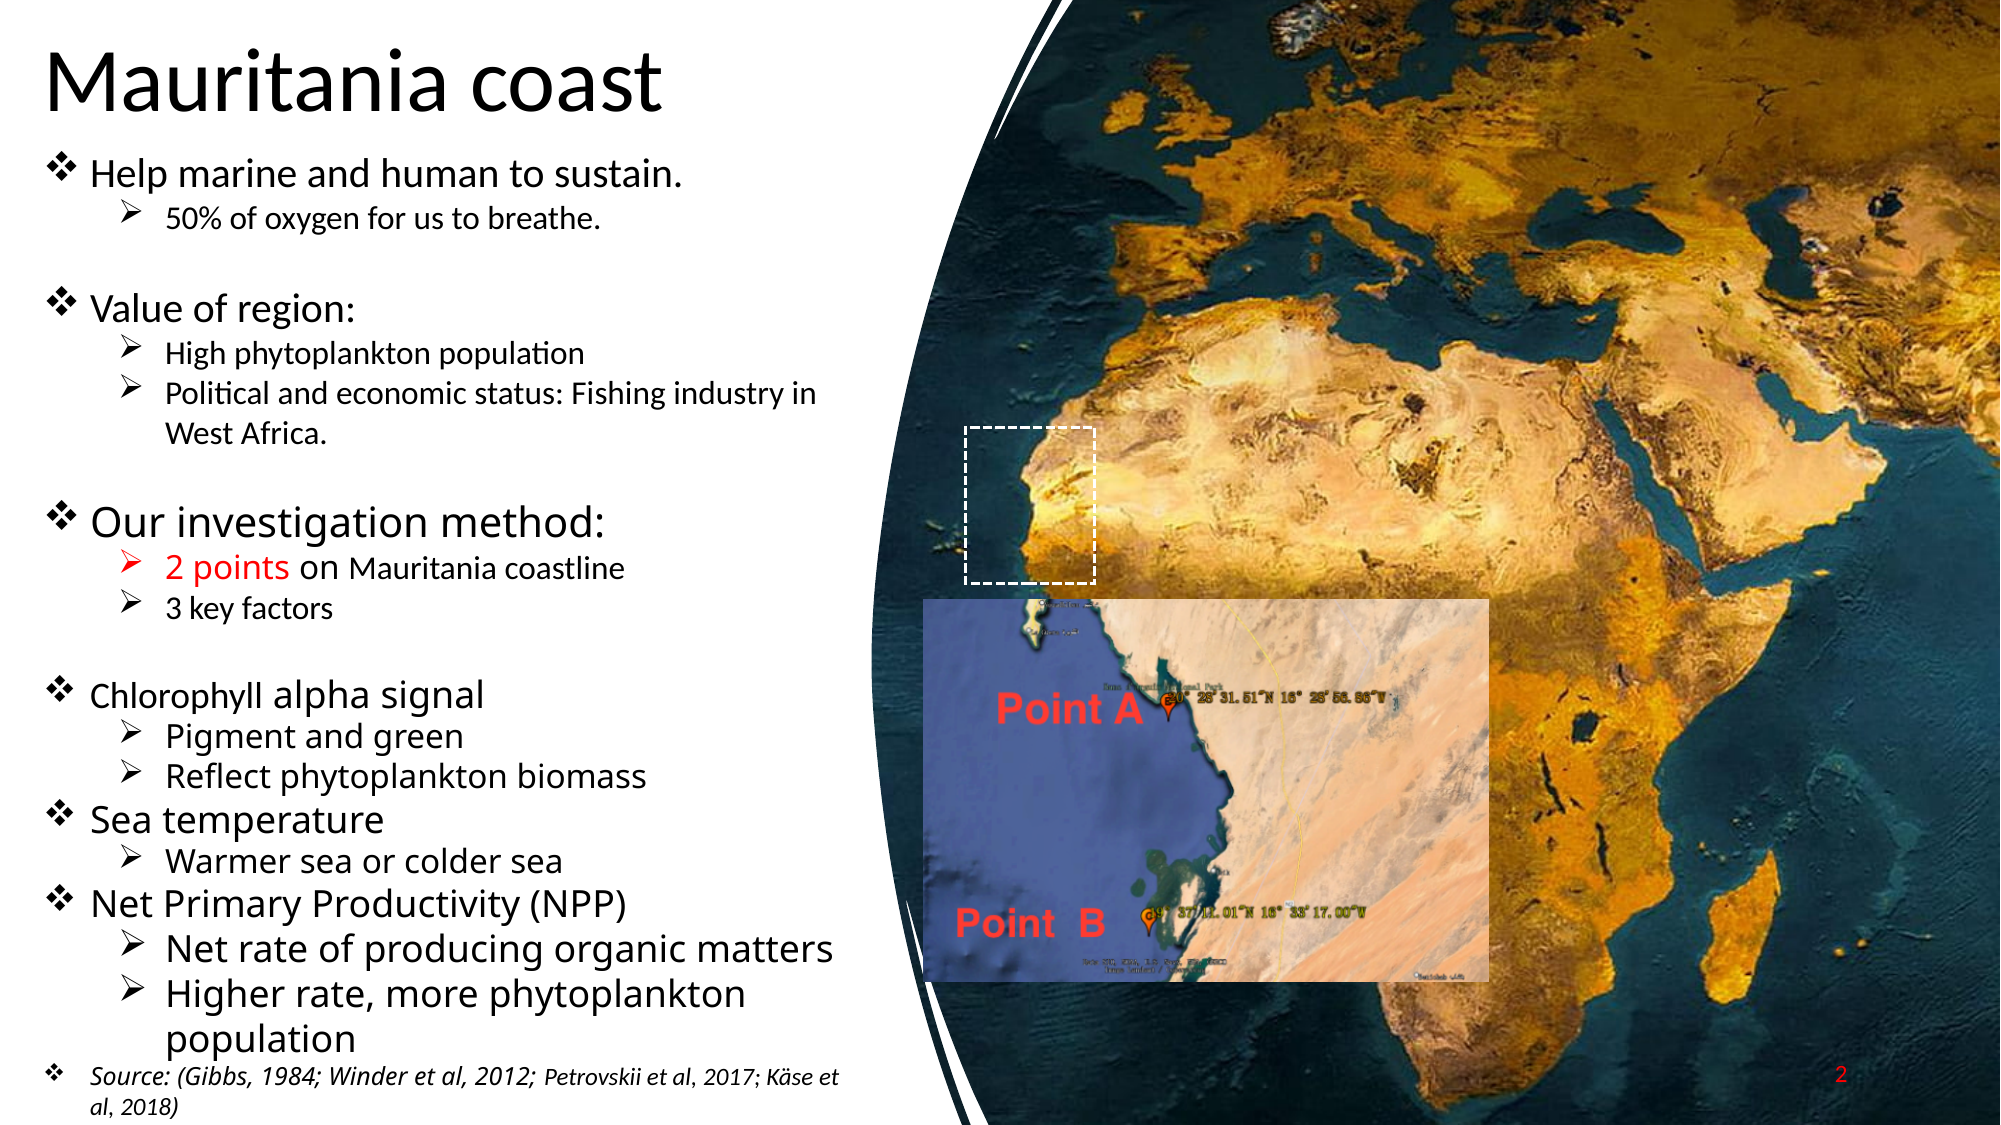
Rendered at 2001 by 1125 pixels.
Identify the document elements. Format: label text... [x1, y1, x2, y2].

picture [871, 0, 2000, 1125]
title Mauritania coast [28, 24, 871, 138]
text_box Help marine and human to sustain. 50% of oxygen for us to breathe. Value of region: High phytoplankton population Political and economic status: Fishing industry in West Africa. Our investigation method: 2 points on Mauritania coastline 3 key factors Chlorophyll alpha signal Pigment and green Reflect phytoplankton biomass Sea temperature Warmer sea or colder sea Net Primary Productivity (NPP) Net rate of producing organic matters Higher rate, more phytoplankton population Source: (Gibbs, 1984; Winder et al, 2012; Petrovskii et al, 2017; Käse et al, 2018) [28, 138, 871, 1125]
